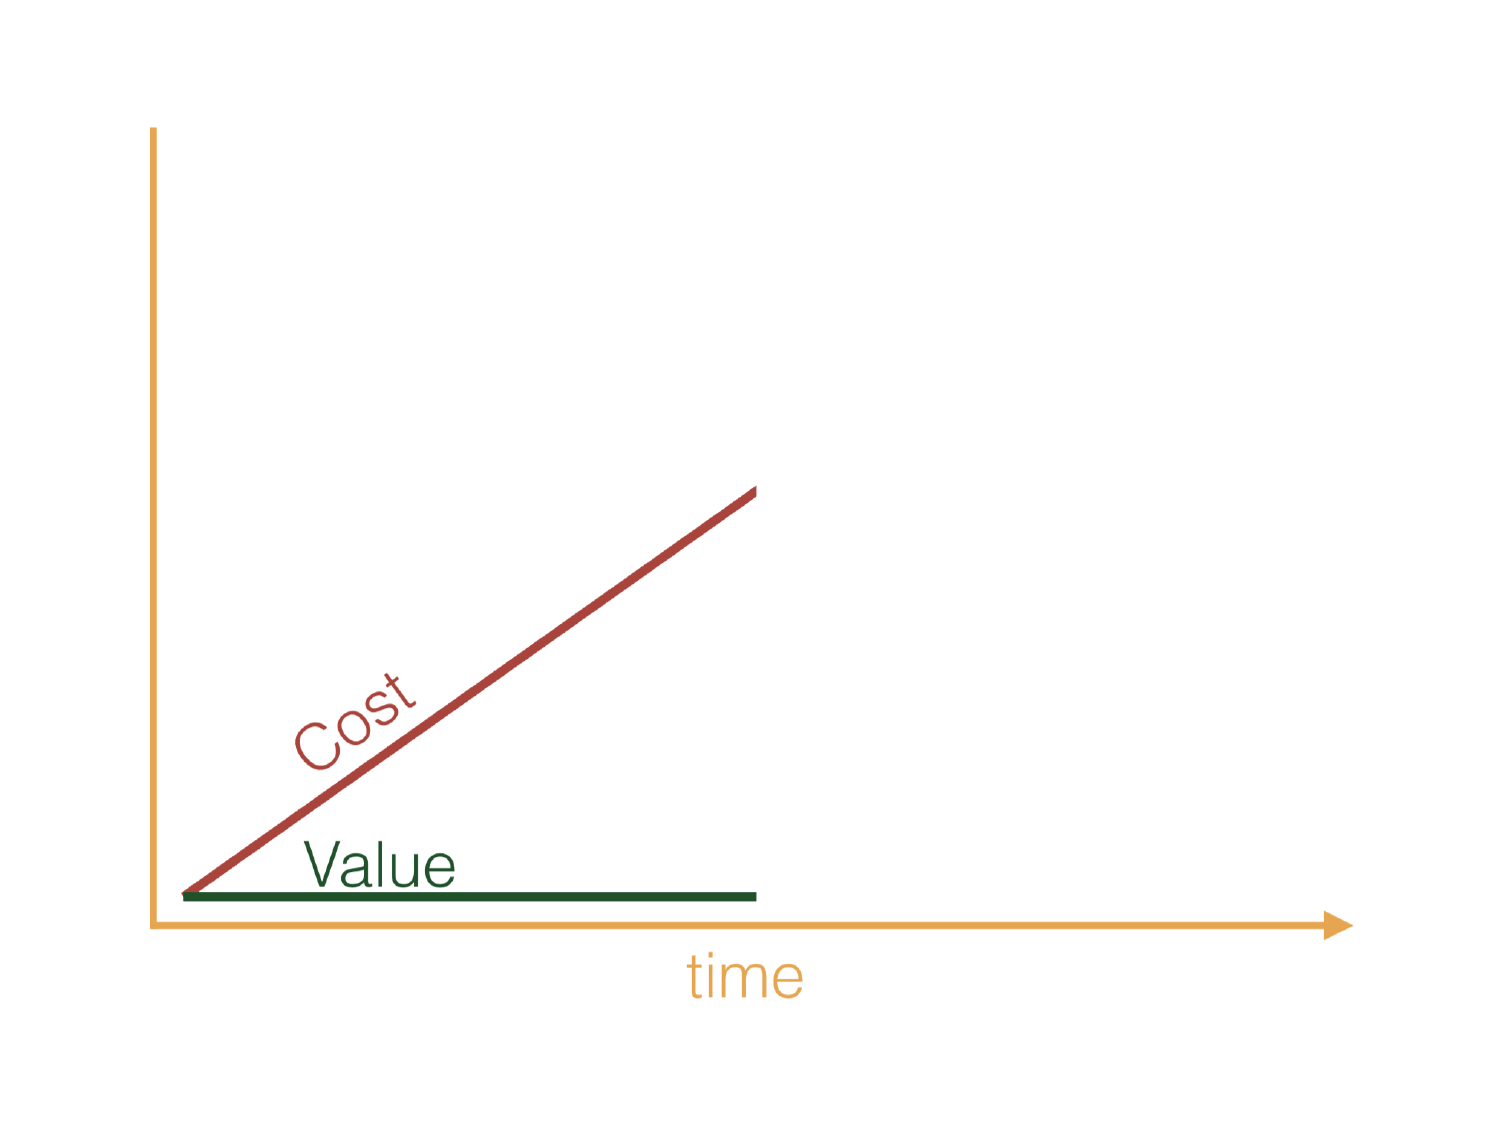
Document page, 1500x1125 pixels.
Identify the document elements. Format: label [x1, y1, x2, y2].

list [74, 120, 1426, 1006]
